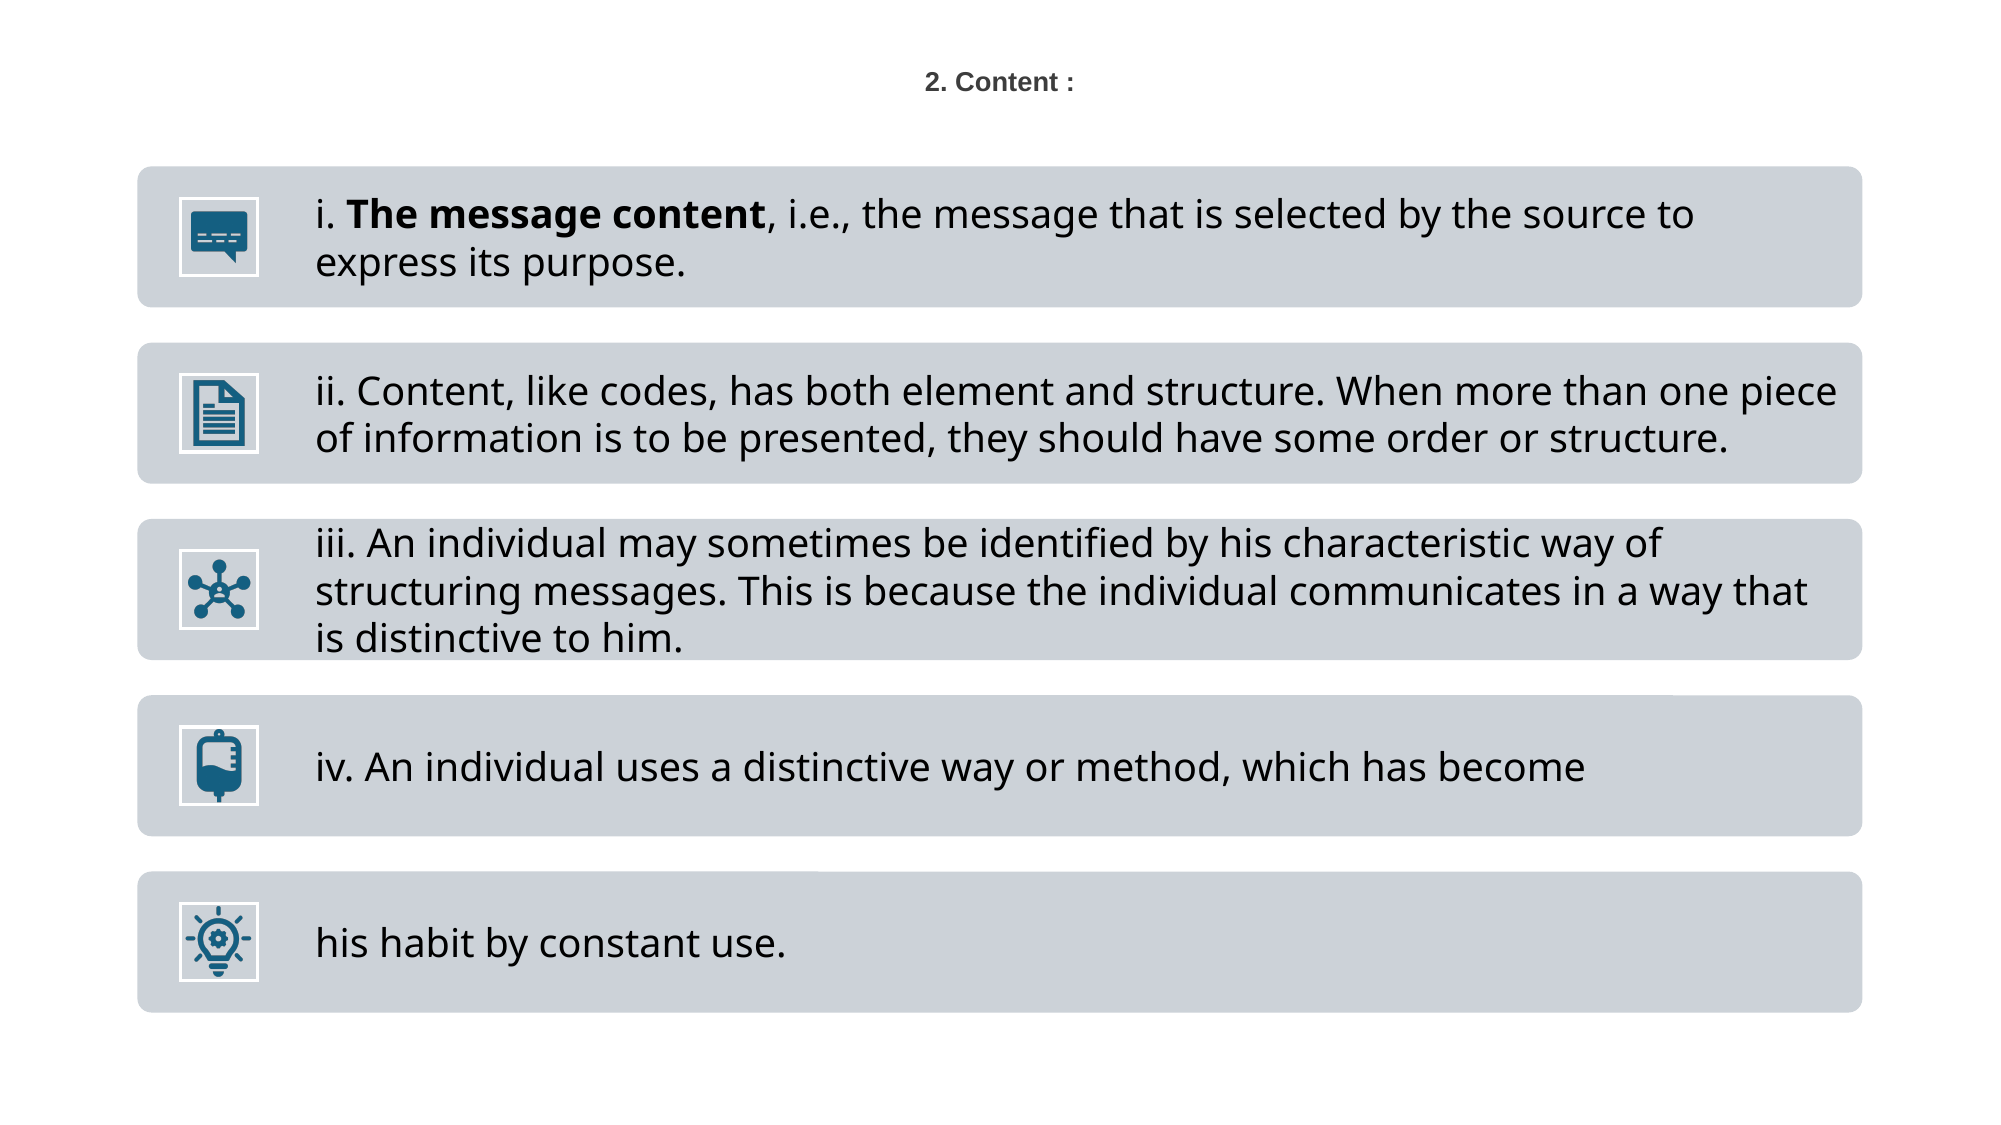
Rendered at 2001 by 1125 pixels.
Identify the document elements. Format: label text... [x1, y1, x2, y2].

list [136, 165, 1863, 1014]
title 2. Content : [137, 59, 1863, 165]
